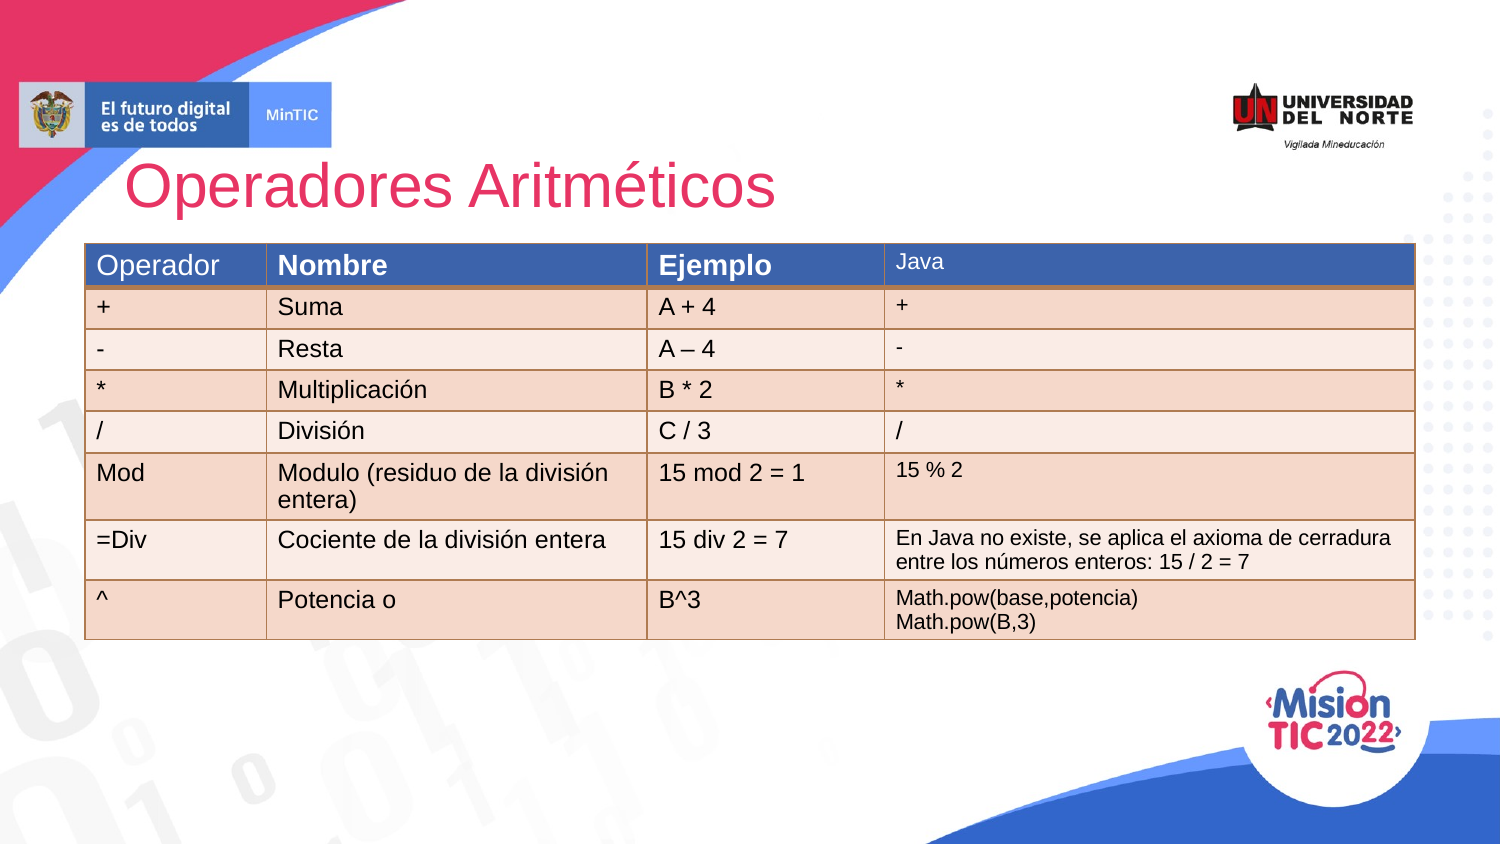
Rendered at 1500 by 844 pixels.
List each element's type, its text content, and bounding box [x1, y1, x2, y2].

table_cell * [86, 371, 266, 410]
table_cell - [86, 330, 266, 369]
table_cell En Java no existe, se aplica el axioma de cerradura entre los números enteros: 15 / 2 = 7 [885, 521, 1414, 579]
table_cell * [885, 371, 1414, 410]
text_box Operadores Aritméticos [113, 69, 1345, 226]
table_cell + [86, 290, 266, 328]
table_cell A + 4 [648, 290, 884, 328]
table_cell =Div [86, 521, 266, 579]
table_cell Potencia o [267, 581, 646, 639]
table_cell - [885, 330, 1414, 369]
table_cell + [885, 290, 1414, 328]
table_cell Suma [267, 290, 646, 328]
table_cell / [885, 412, 1414, 452]
table_cell B * 2 [648, 371, 884, 410]
table_header Operador [86, 244, 266, 285]
table_cell Modulo (residuo de la división entera) [267, 454, 646, 519]
table_cell 15 mod 2 = 1 [648, 454, 884, 519]
table_header Ejemplo [648, 244, 884, 285]
table_header Nombre [267, 244, 646, 285]
table_cell División [267, 412, 646, 452]
table_cell / [86, 412, 266, 452]
table_cell Math.pow(base,potencia) Math.pow(B,3) [885, 581, 1414, 639]
table_cell ^ [86, 581, 266, 639]
table_header Java [885, 244, 1414, 285]
table_cell A – 4 [648, 330, 884, 369]
table_cell Multiplicación [267, 371, 646, 410]
table_cell Cociente de la división entera [267, 521, 646, 579]
table_cell C / 3 [648, 412, 884, 452]
table_cell Resta [267, 330, 646, 369]
table_cell 15 div 2 = 7 [648, 521, 884, 579]
table_cell 15 % 2 [885, 454, 1414, 519]
picture [0, 0, 1500, 844]
table_cell B^3 [648, 581, 884, 639]
table_cell Mod [86, 454, 266, 519]
